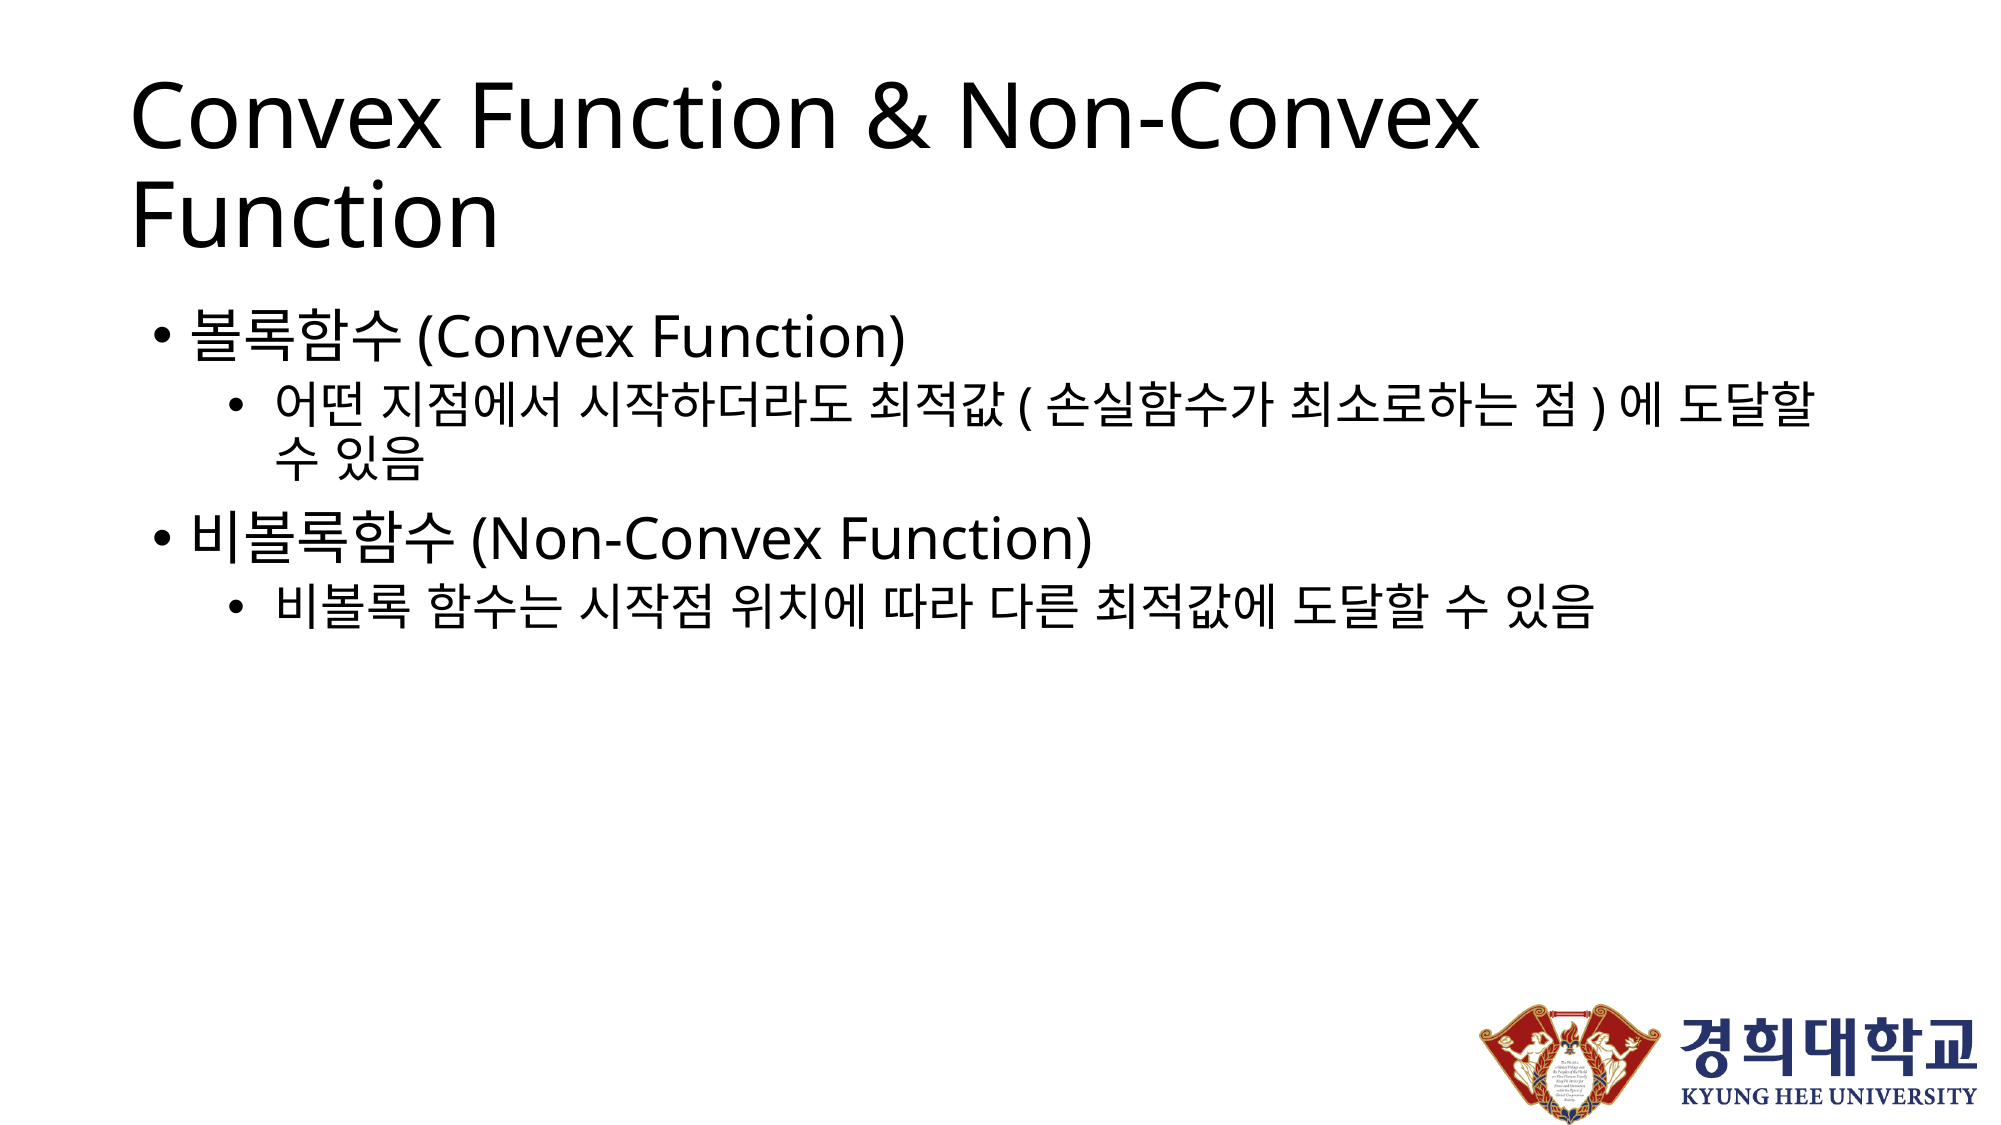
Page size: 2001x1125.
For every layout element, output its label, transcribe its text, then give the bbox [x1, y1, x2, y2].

picture [1479, 1004, 1977, 1125]
title Convex Function & Non-Convex Function [113, 59, 1887, 278]
list 볼록함수(Convex Function) 어떤 지점에서 시작하더라도 최적값(손실함수가 최소로하는 점)에 도달할 수 있음 비볼록함수(Non-Convex Function) 비볼록 함수는 시작점 위치에 따라 다른 최적값에 도달할 수 있음 [137, 299, 1863, 1014]
